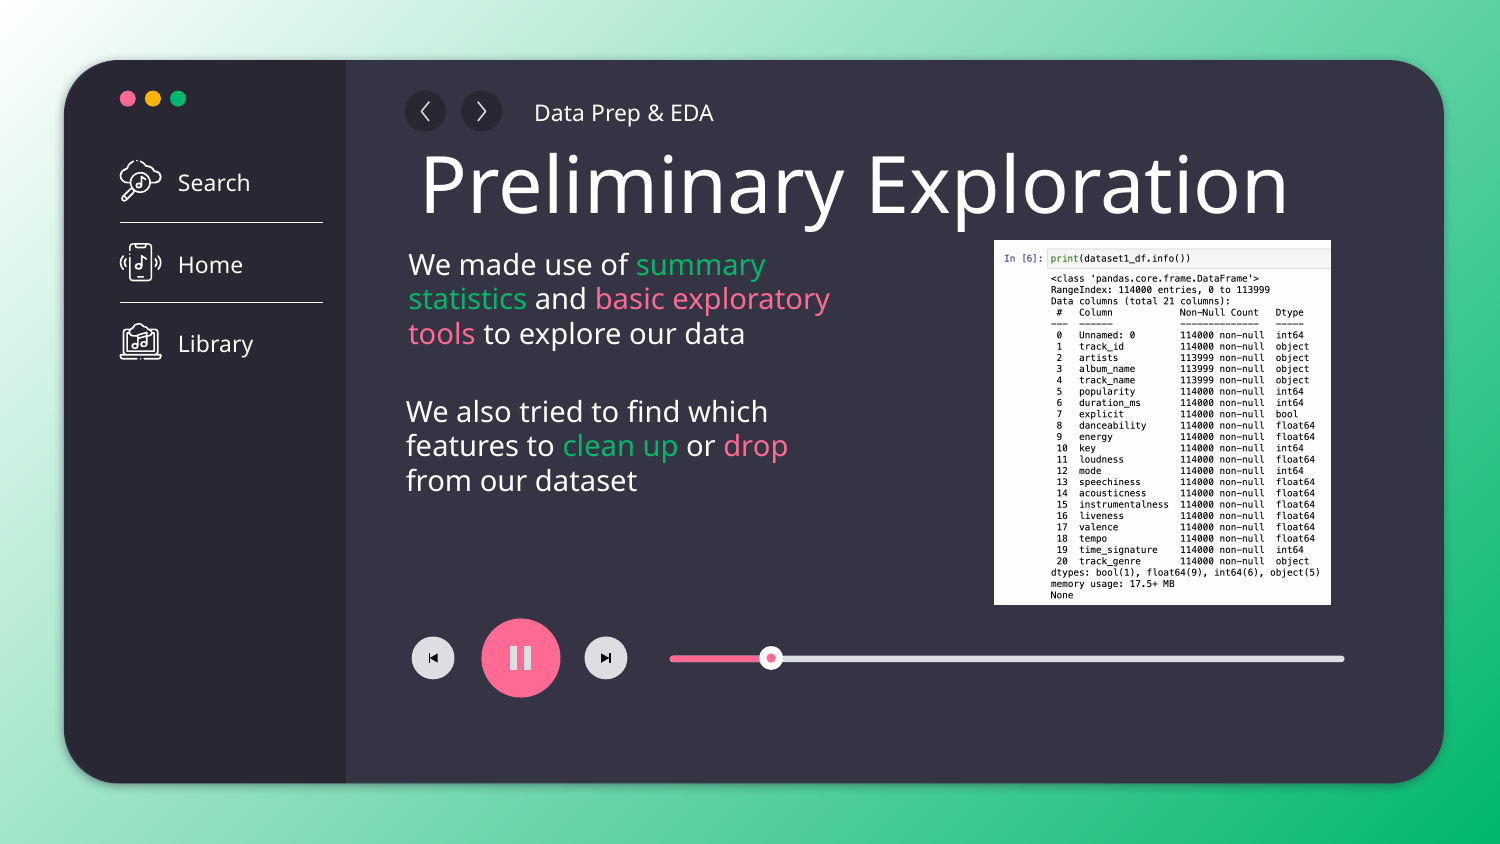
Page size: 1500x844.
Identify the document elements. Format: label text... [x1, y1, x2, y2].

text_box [758, 645, 784, 671]
text_box [788, 655, 1345, 663]
text_box We also tried to find which features to clean up or drop from our dataset [390, 385, 821, 506]
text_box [480, 618, 562, 698]
picture [994, 239, 1331, 605]
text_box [404, 90, 503, 132]
title Preliminary Exploration [404, 0, 1415, 230]
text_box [584, 636, 628, 680]
text_box [669, 655, 753, 663]
text_box Data Prep & EDA [534, 99, 799, 123]
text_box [118, 90, 324, 360]
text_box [411, 636, 455, 680]
text_box We made use of summary statistics and basic exploratory tools to explore our data [393, 238, 863, 359]
